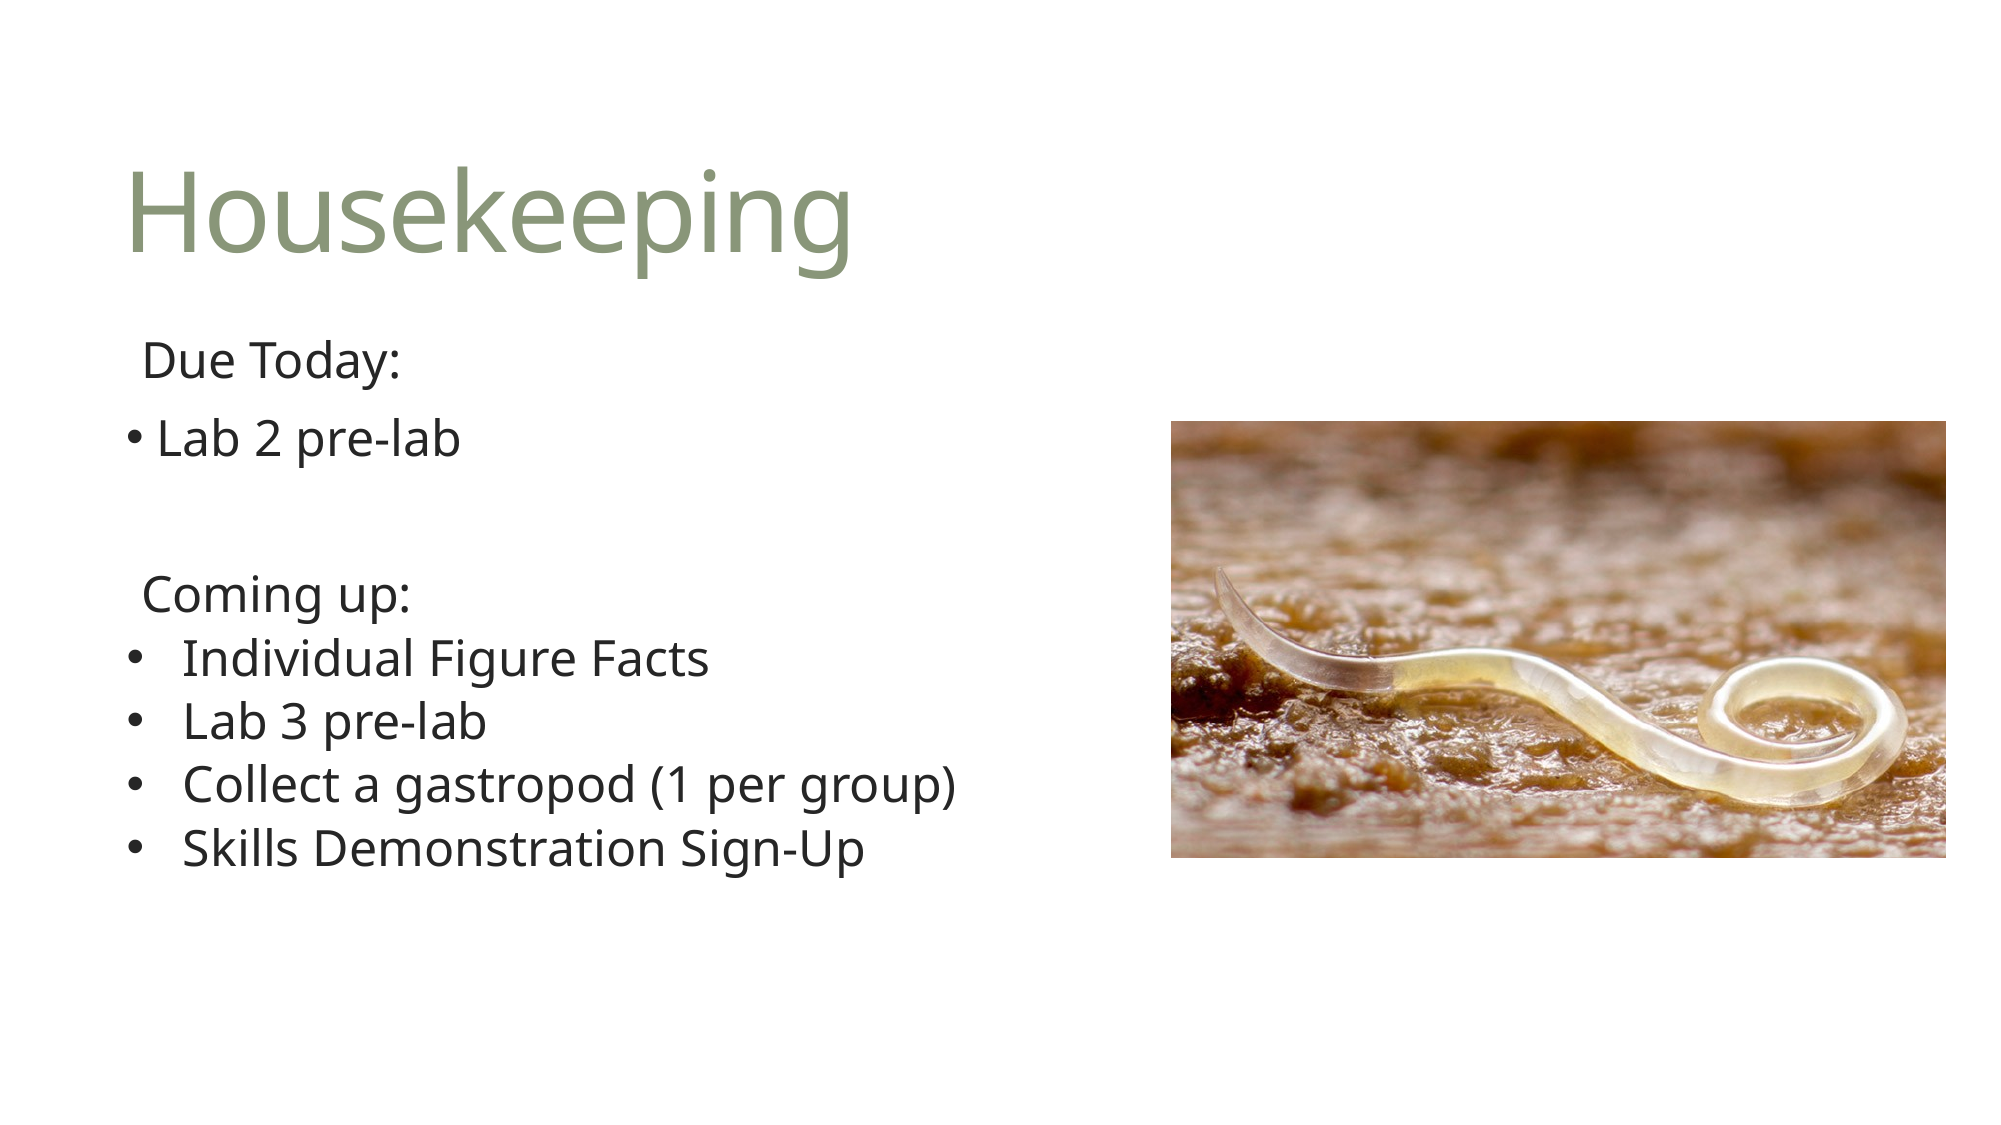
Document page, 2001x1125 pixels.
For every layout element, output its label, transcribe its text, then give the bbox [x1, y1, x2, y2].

picture [1171, 421, 1946, 858]
title Housekeeping [107, 81, 1875, 354]
list Due Today: Lab 2 pre-lab Coming up: Individual Figure Facts Lab 3 pre-lab Collect a gastropod (1 per group) Skills Demonstration Sign-Up [111, 329, 1875, 948]
